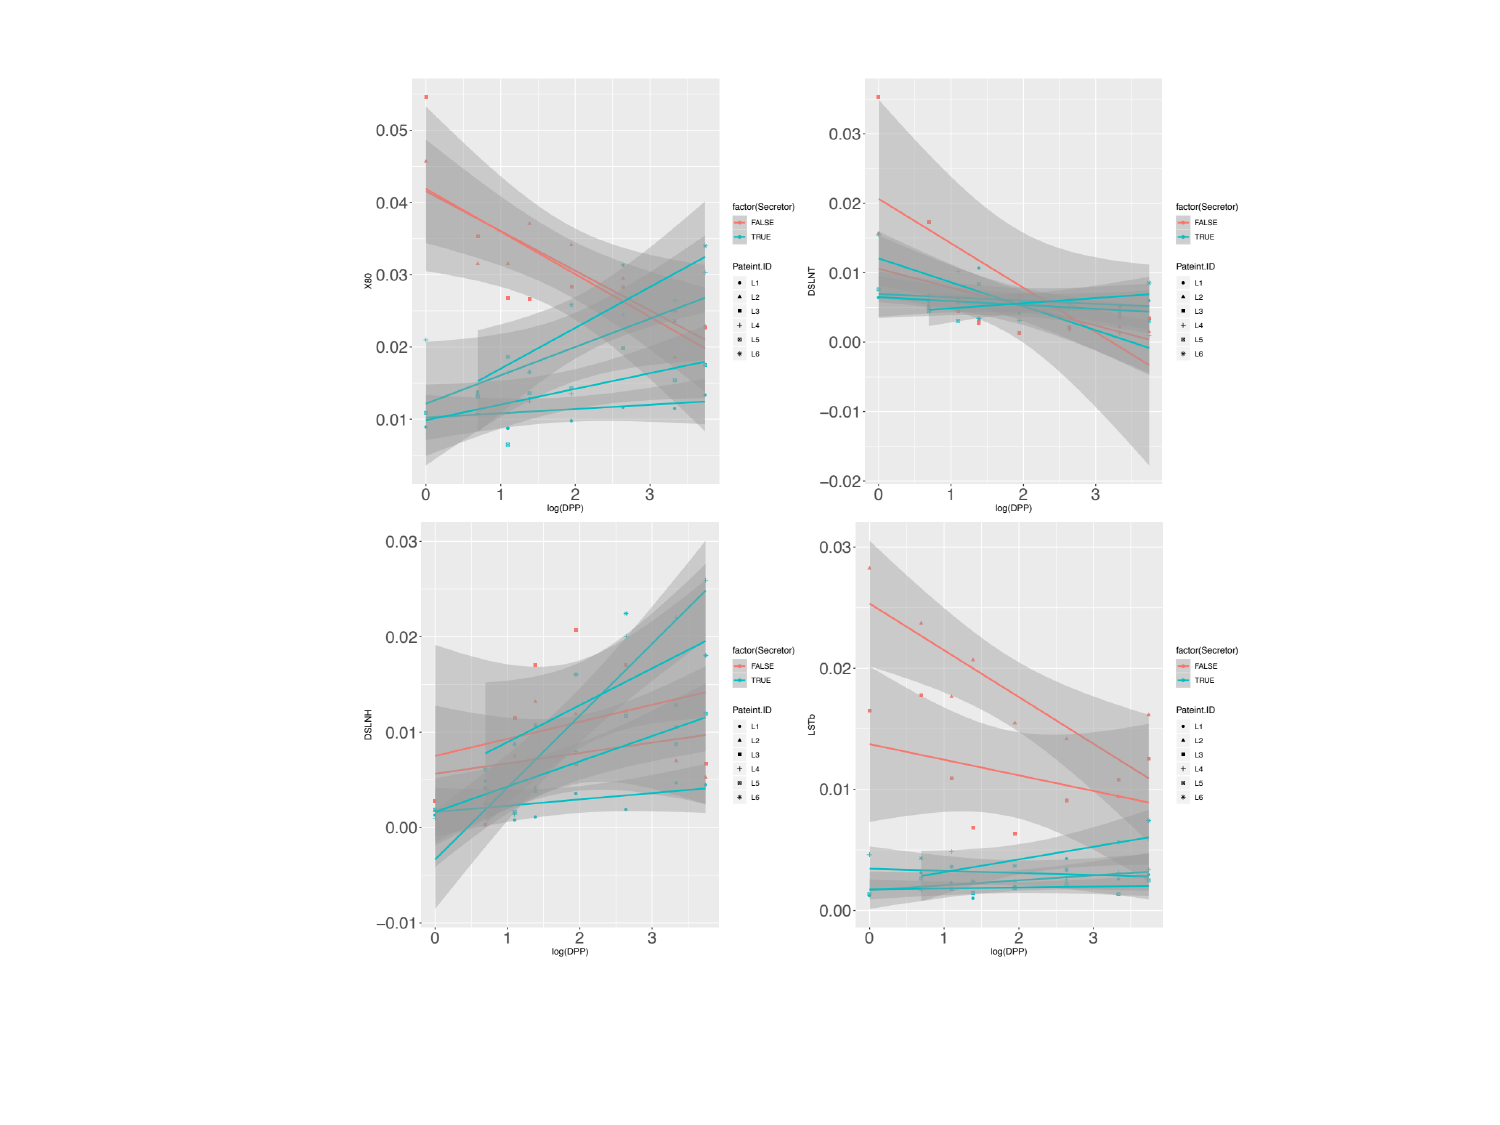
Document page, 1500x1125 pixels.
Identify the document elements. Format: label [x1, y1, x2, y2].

picture [360, 74, 1246, 960]
